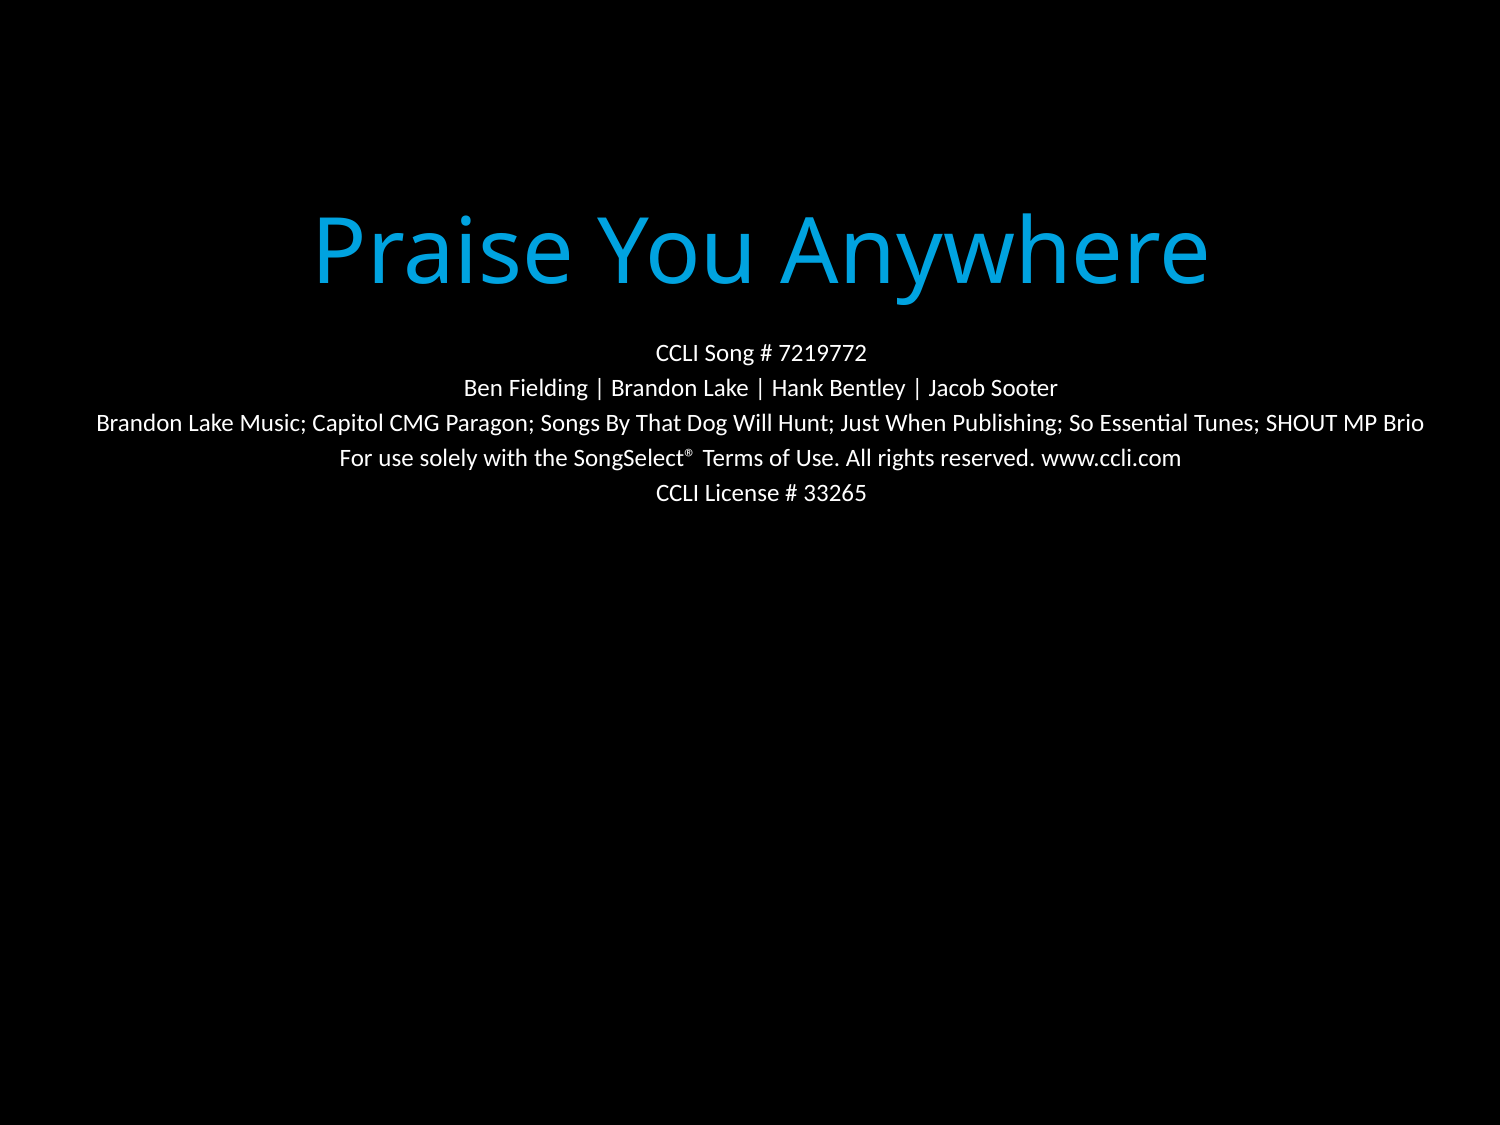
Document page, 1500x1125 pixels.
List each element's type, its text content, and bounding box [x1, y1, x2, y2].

subtitle Praise You Anywhere CCLI Song # 7219772 Ben Fielding | Brandon Lake | Hank Bentley | Jacob Sooter Brandon Lake Music; Capitol CMG Paragon; Songs By That Dog Will Hunt; Just When Publishing; So Essential Tunes; SHOUT MP Brio For use solely with the SongSelect® Terms of Use. All rights reserved. www.ccli.com CCLI License # 33265 [53, 30, 1471, 1094]
